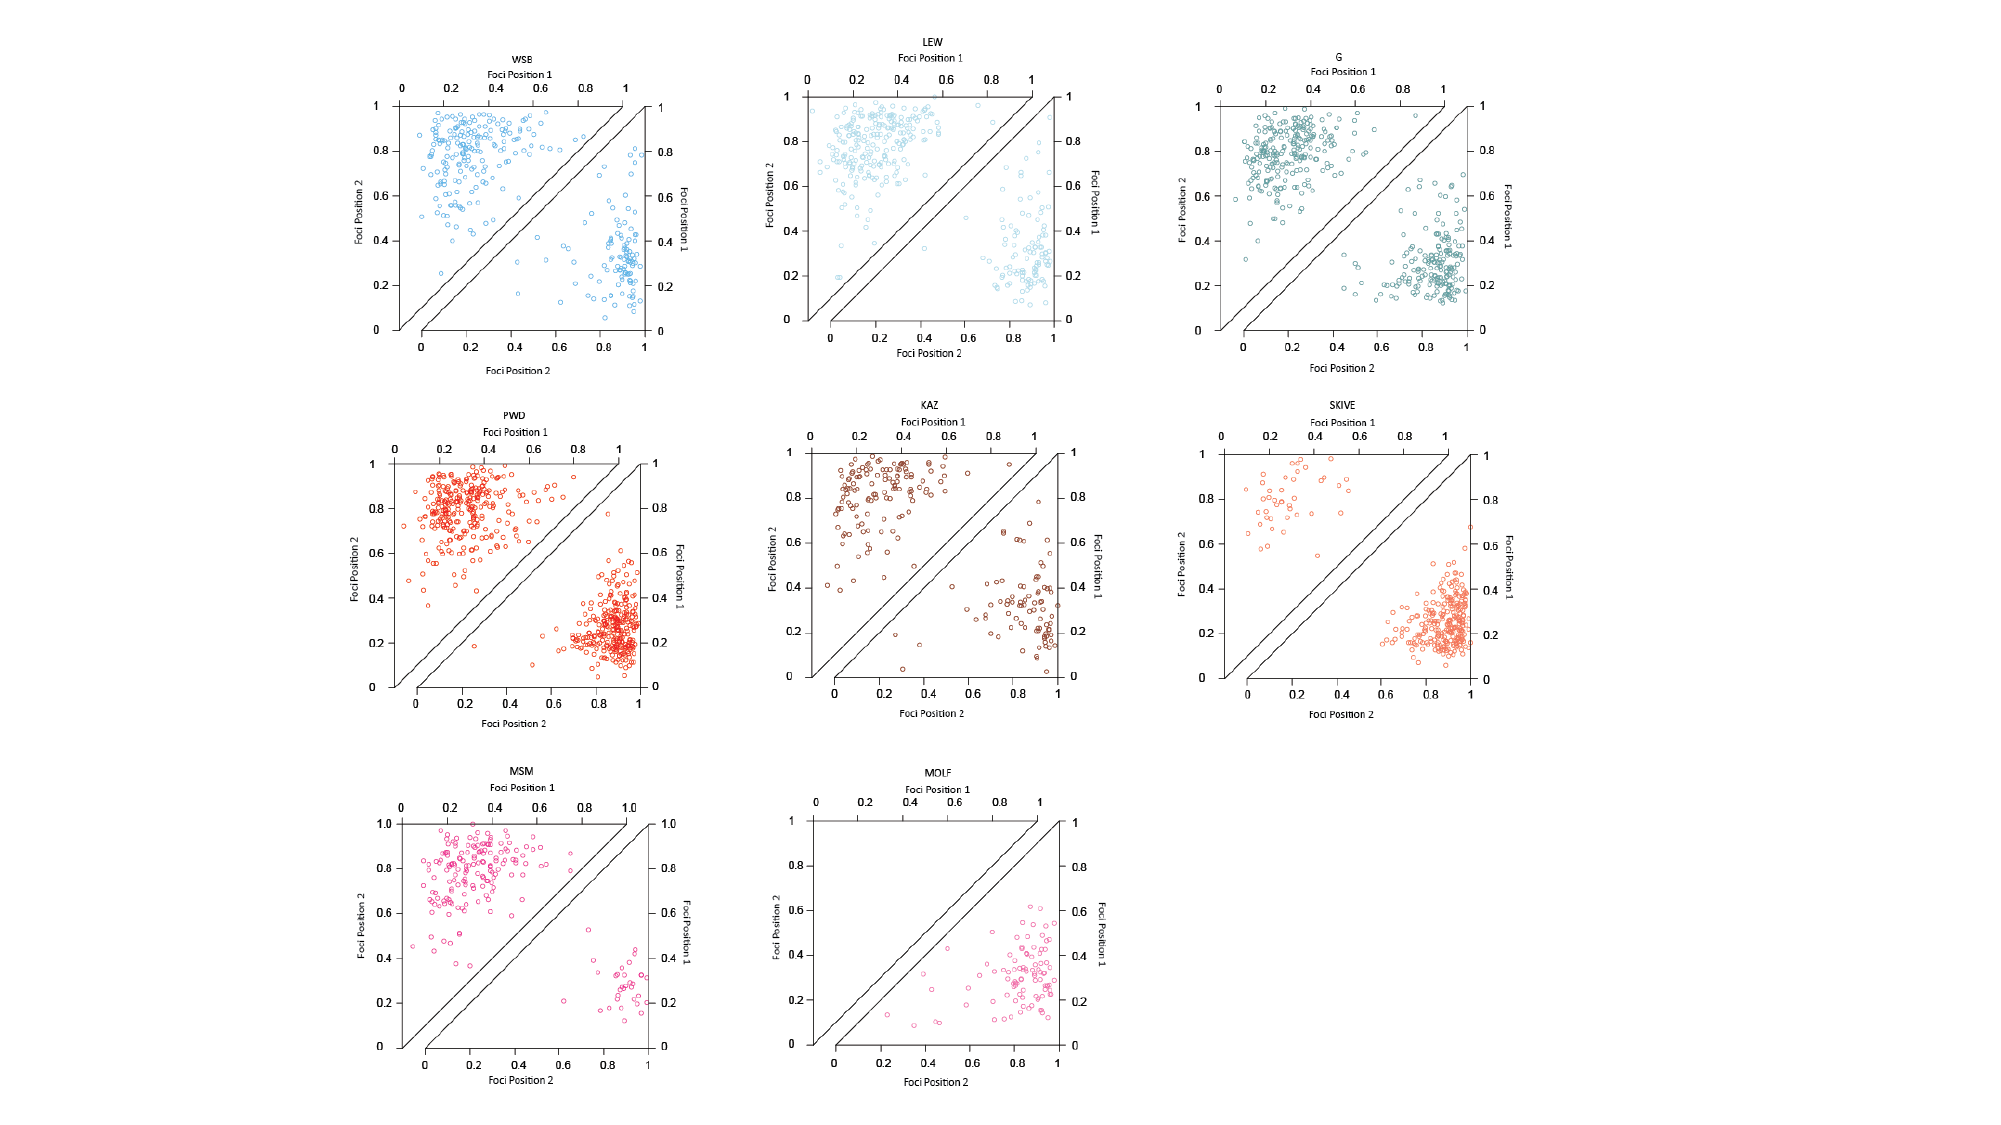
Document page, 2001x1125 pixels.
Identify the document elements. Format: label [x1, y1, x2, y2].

list [298, 36, 1532, 1102]
